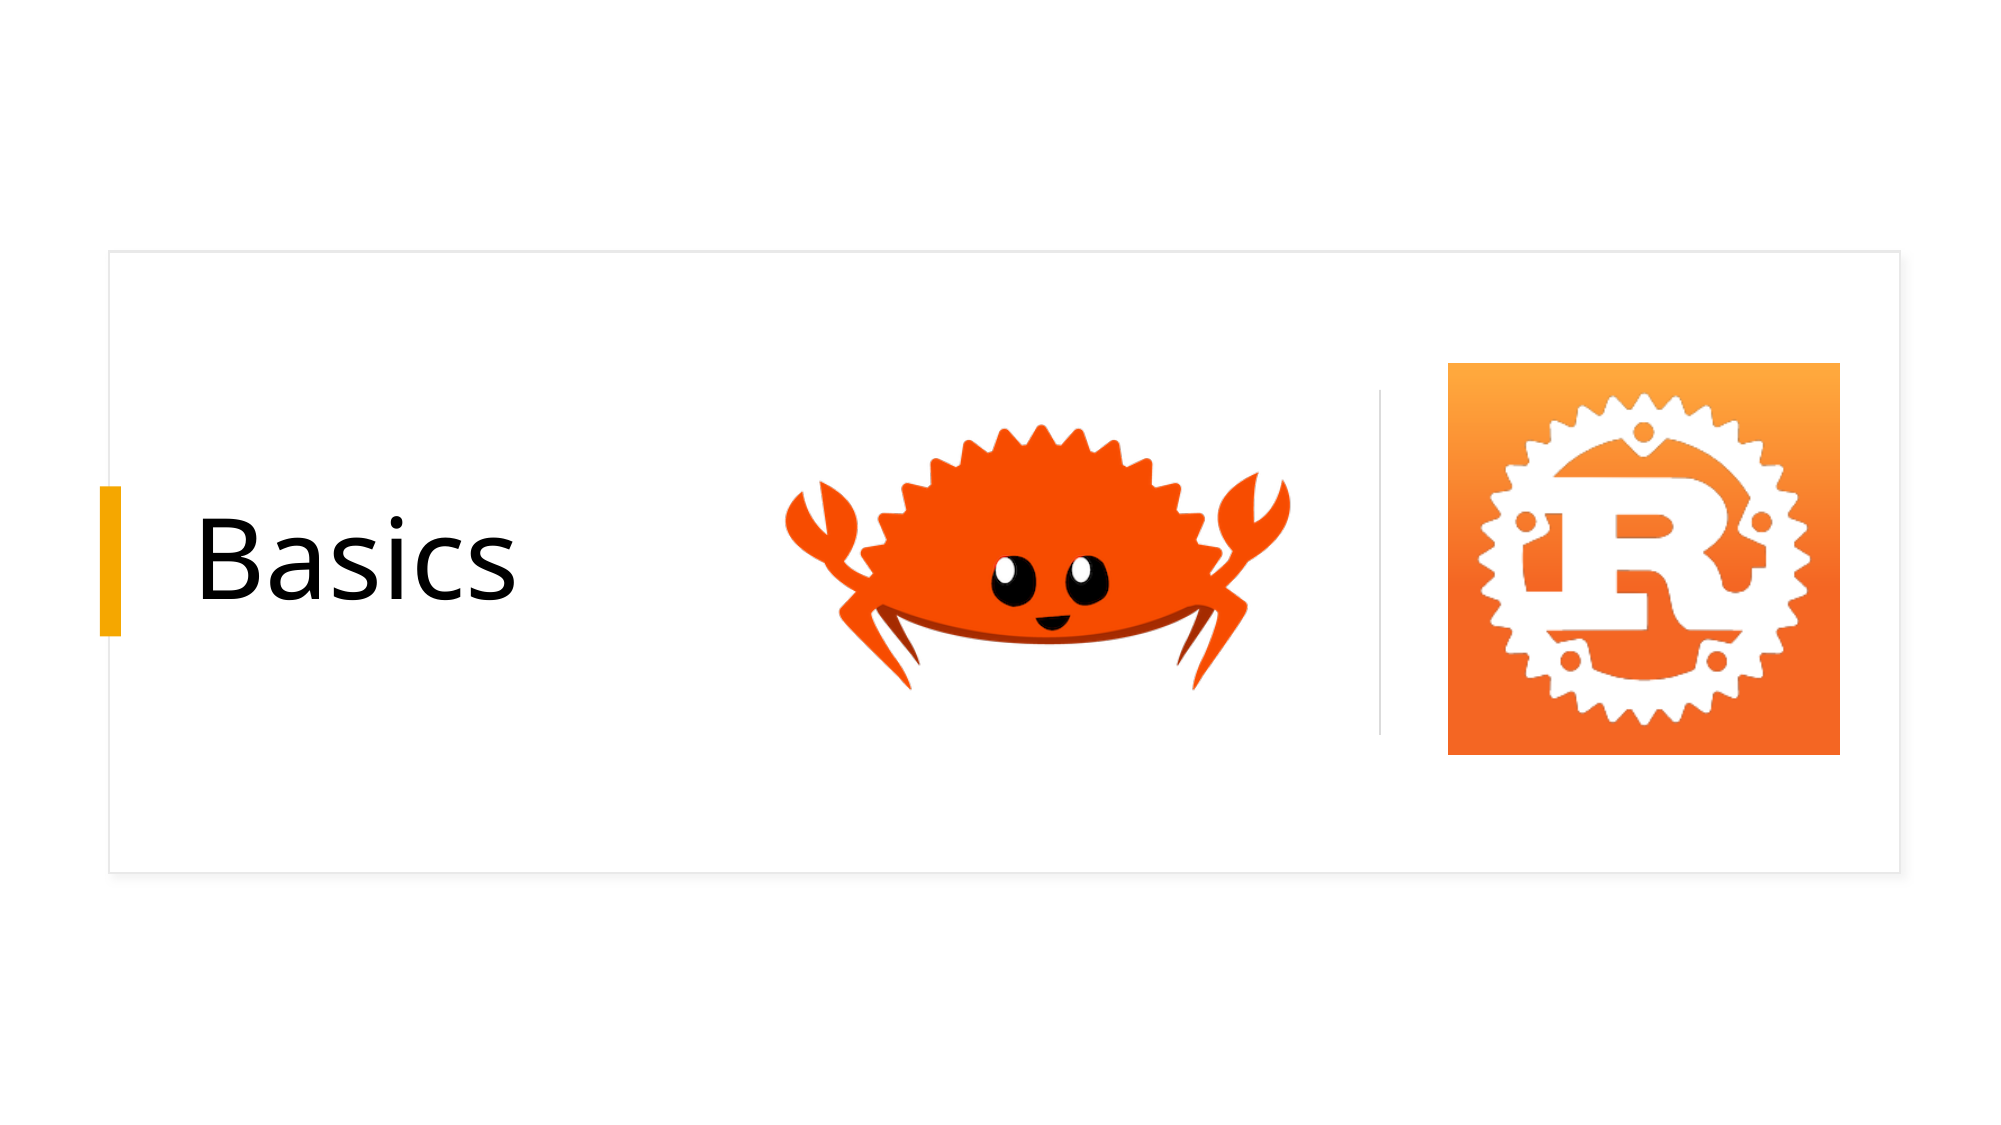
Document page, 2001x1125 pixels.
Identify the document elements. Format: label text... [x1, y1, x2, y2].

title Basics [176, 318, 1328, 809]
picture [1448, 363, 1840, 755]
picture [780, 386, 1297, 732]
